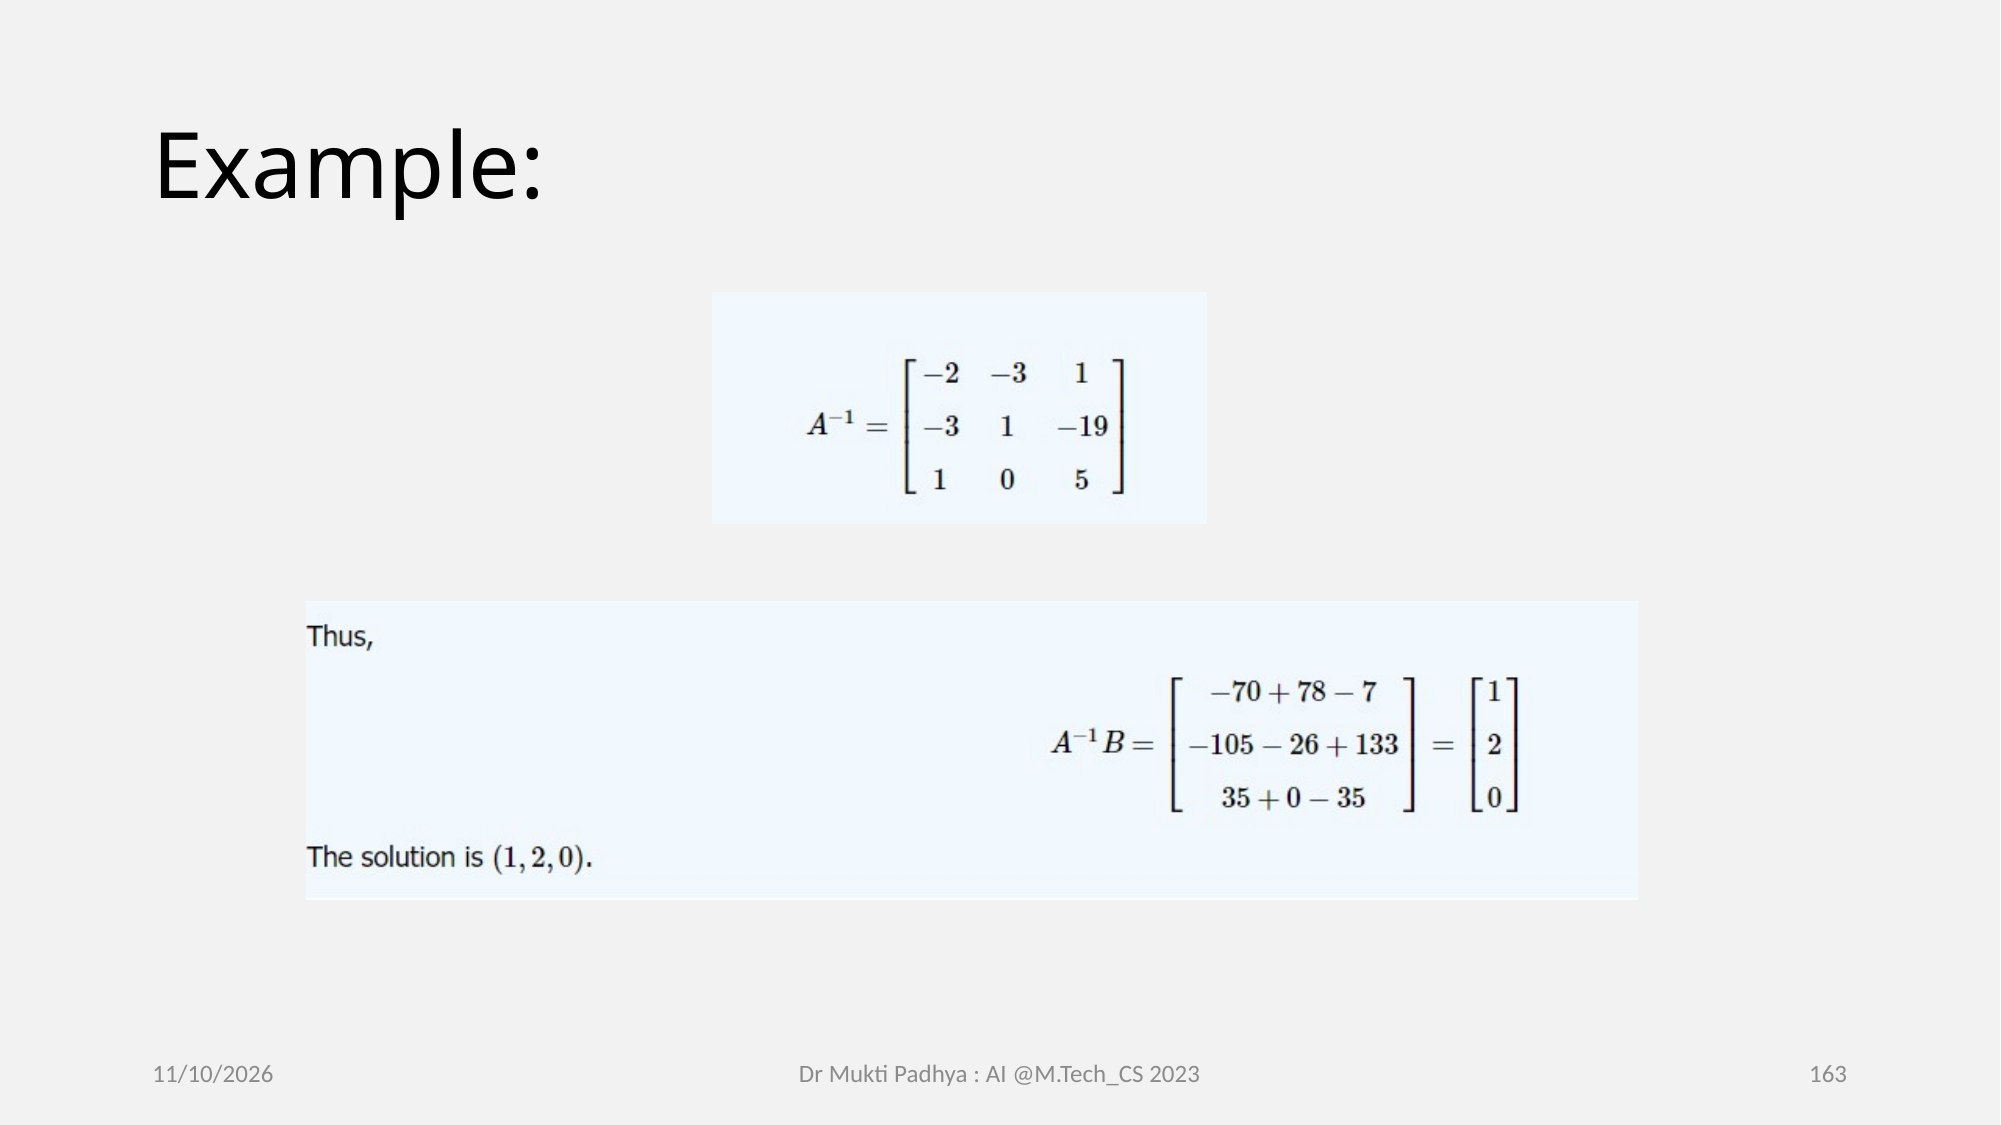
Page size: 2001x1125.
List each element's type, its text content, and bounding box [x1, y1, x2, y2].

slide_number 163 [1412, 1042, 1863, 1103]
footer Dr Mukti Padhya : AI @M.Tech_CS 2023 [662, 1042, 1338, 1103]
picture [306, 601, 1638, 900]
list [712, 292, 1207, 524]
title Example: [137, 59, 1863, 278]
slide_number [137, 1042, 588, 1103]
